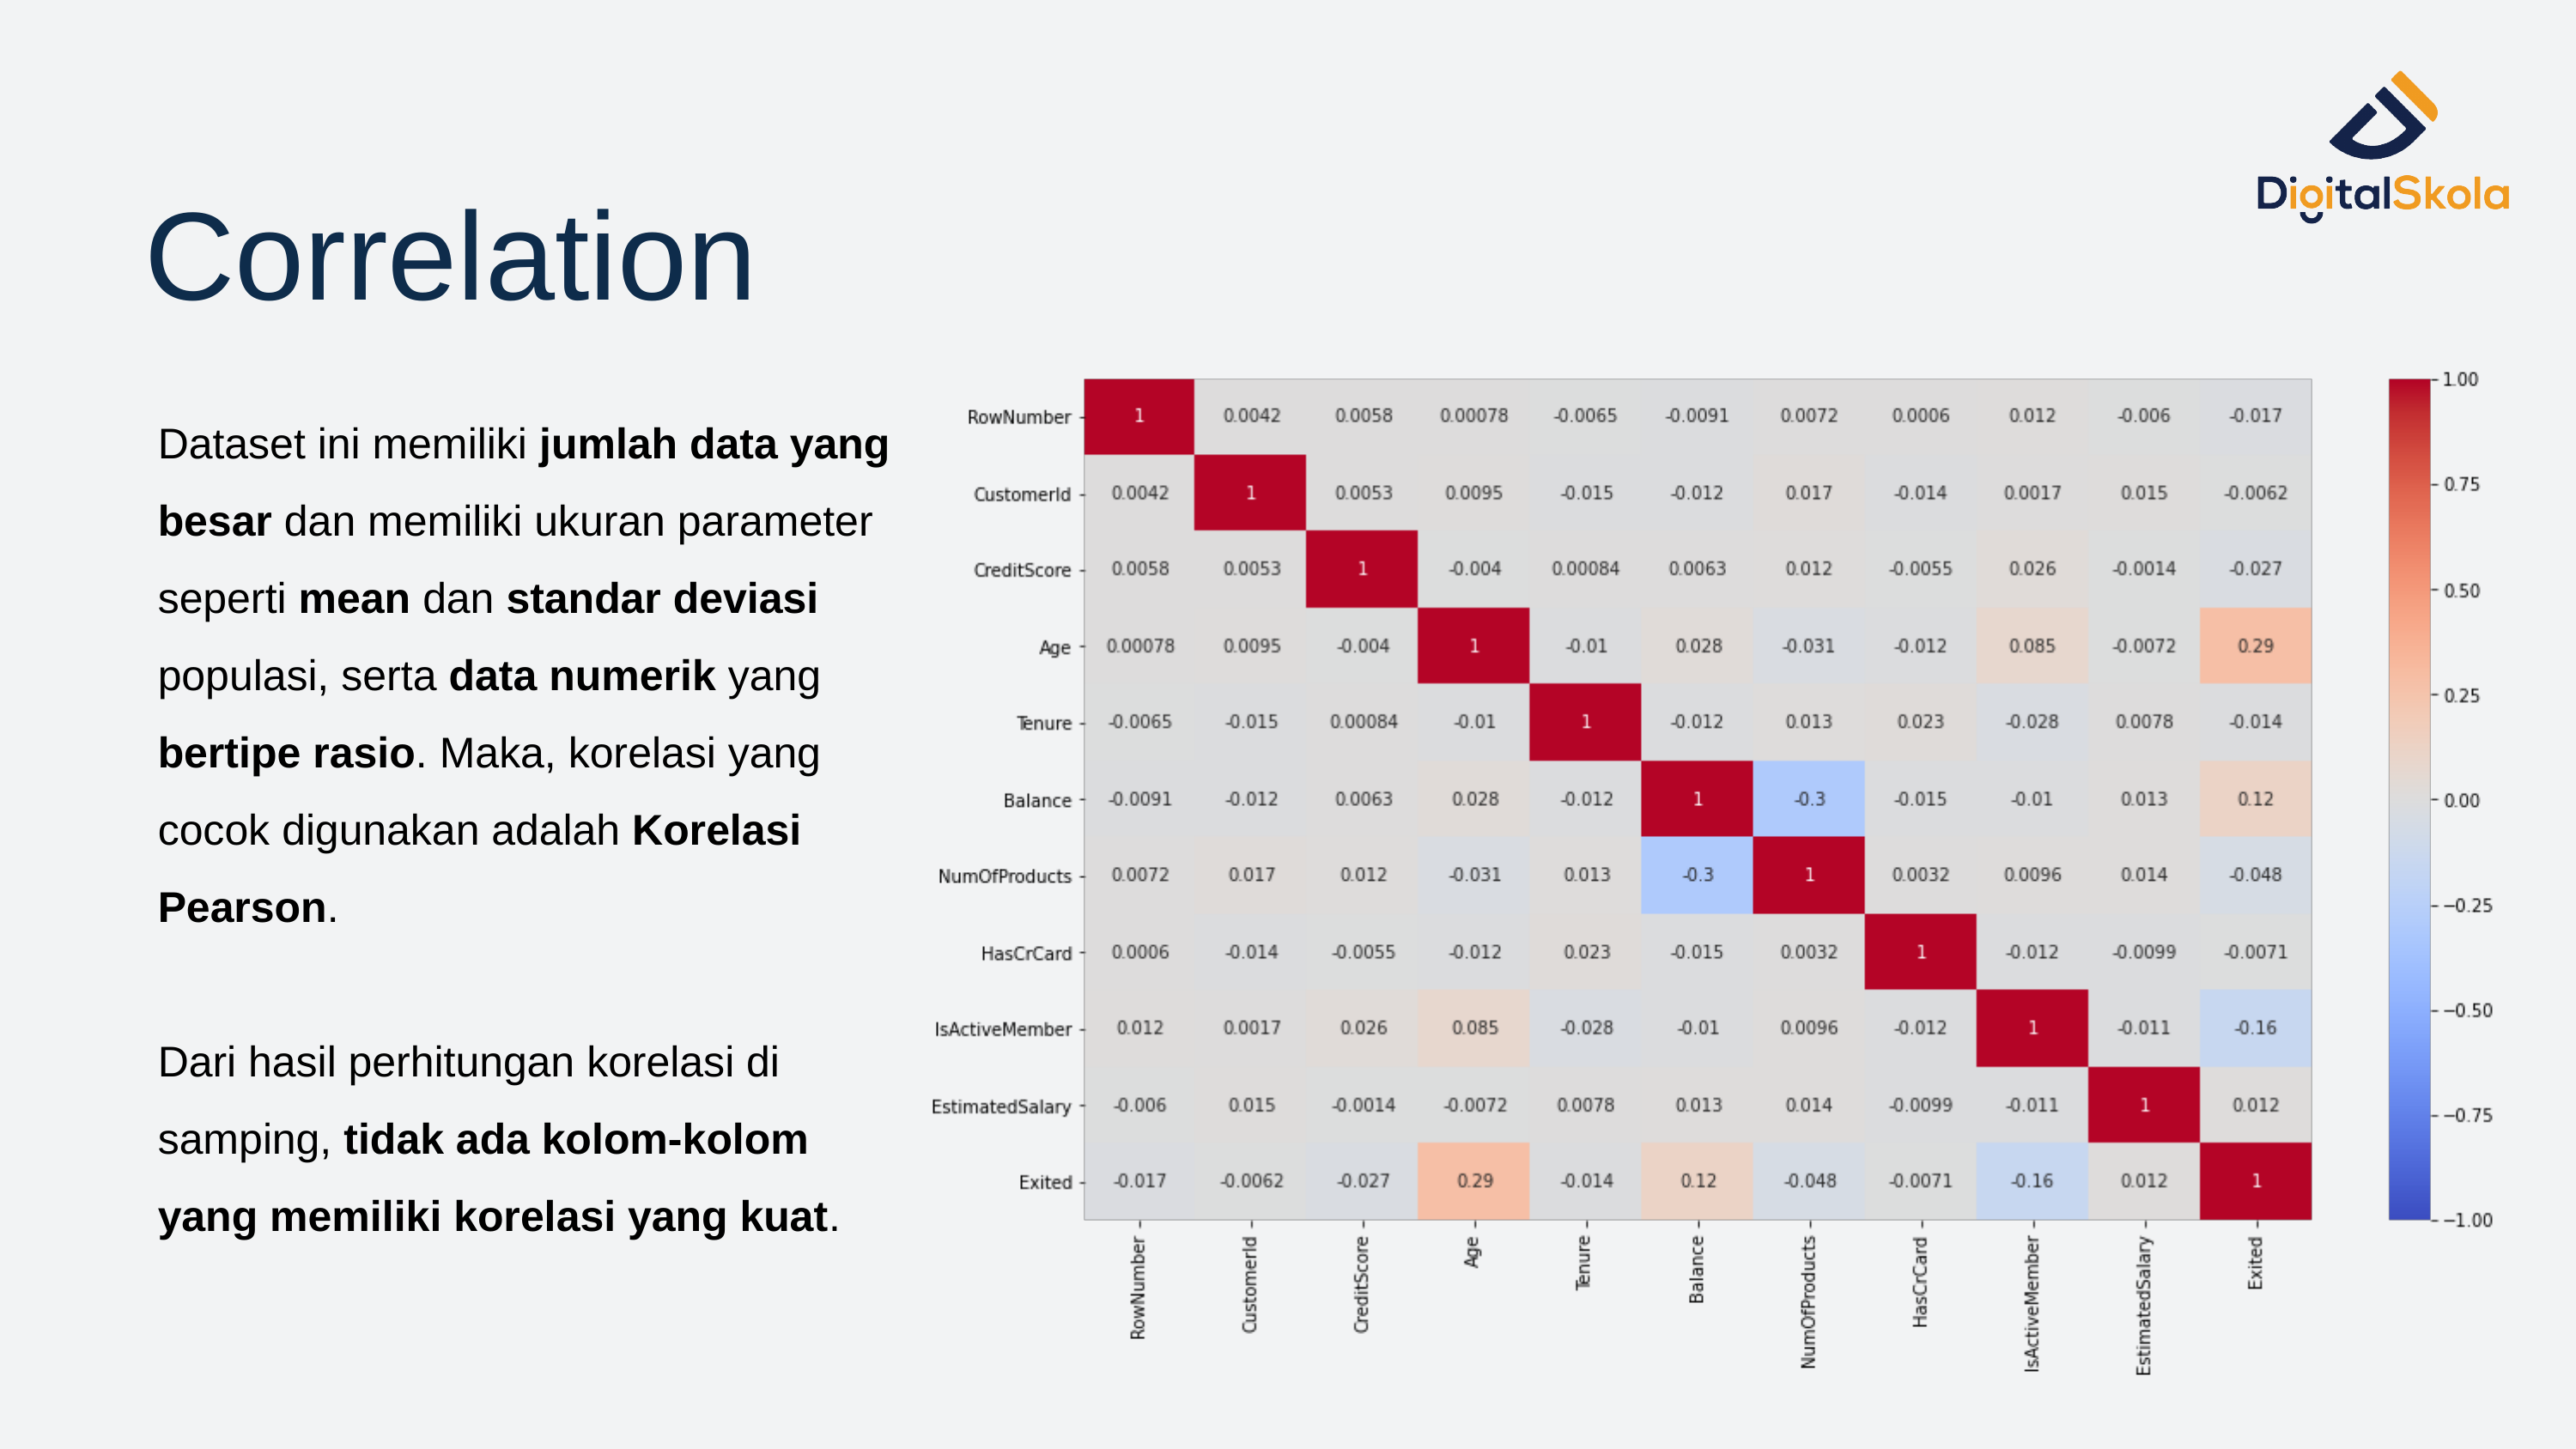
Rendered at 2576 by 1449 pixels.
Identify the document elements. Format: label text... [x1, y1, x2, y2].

picture [2211, 15, 2555, 270]
text_box Dataset ini memiliki jumlah data yang besar dan memiliki ukuran parameter seperti mean dan standar deviasi populasi, serta data numerik yang bertipe rasio. Maka, korelasi yang cocok digunakan adalah Korelasi Pearson. Dari hasil perhitungan korelasi di samping, tidak ada kolom-kolom yang memiliki korelasi yang kuat. [144, 377, 914, 1253]
picture [920, 361, 2508, 1385]
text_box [144, 144, 2329, 362]
